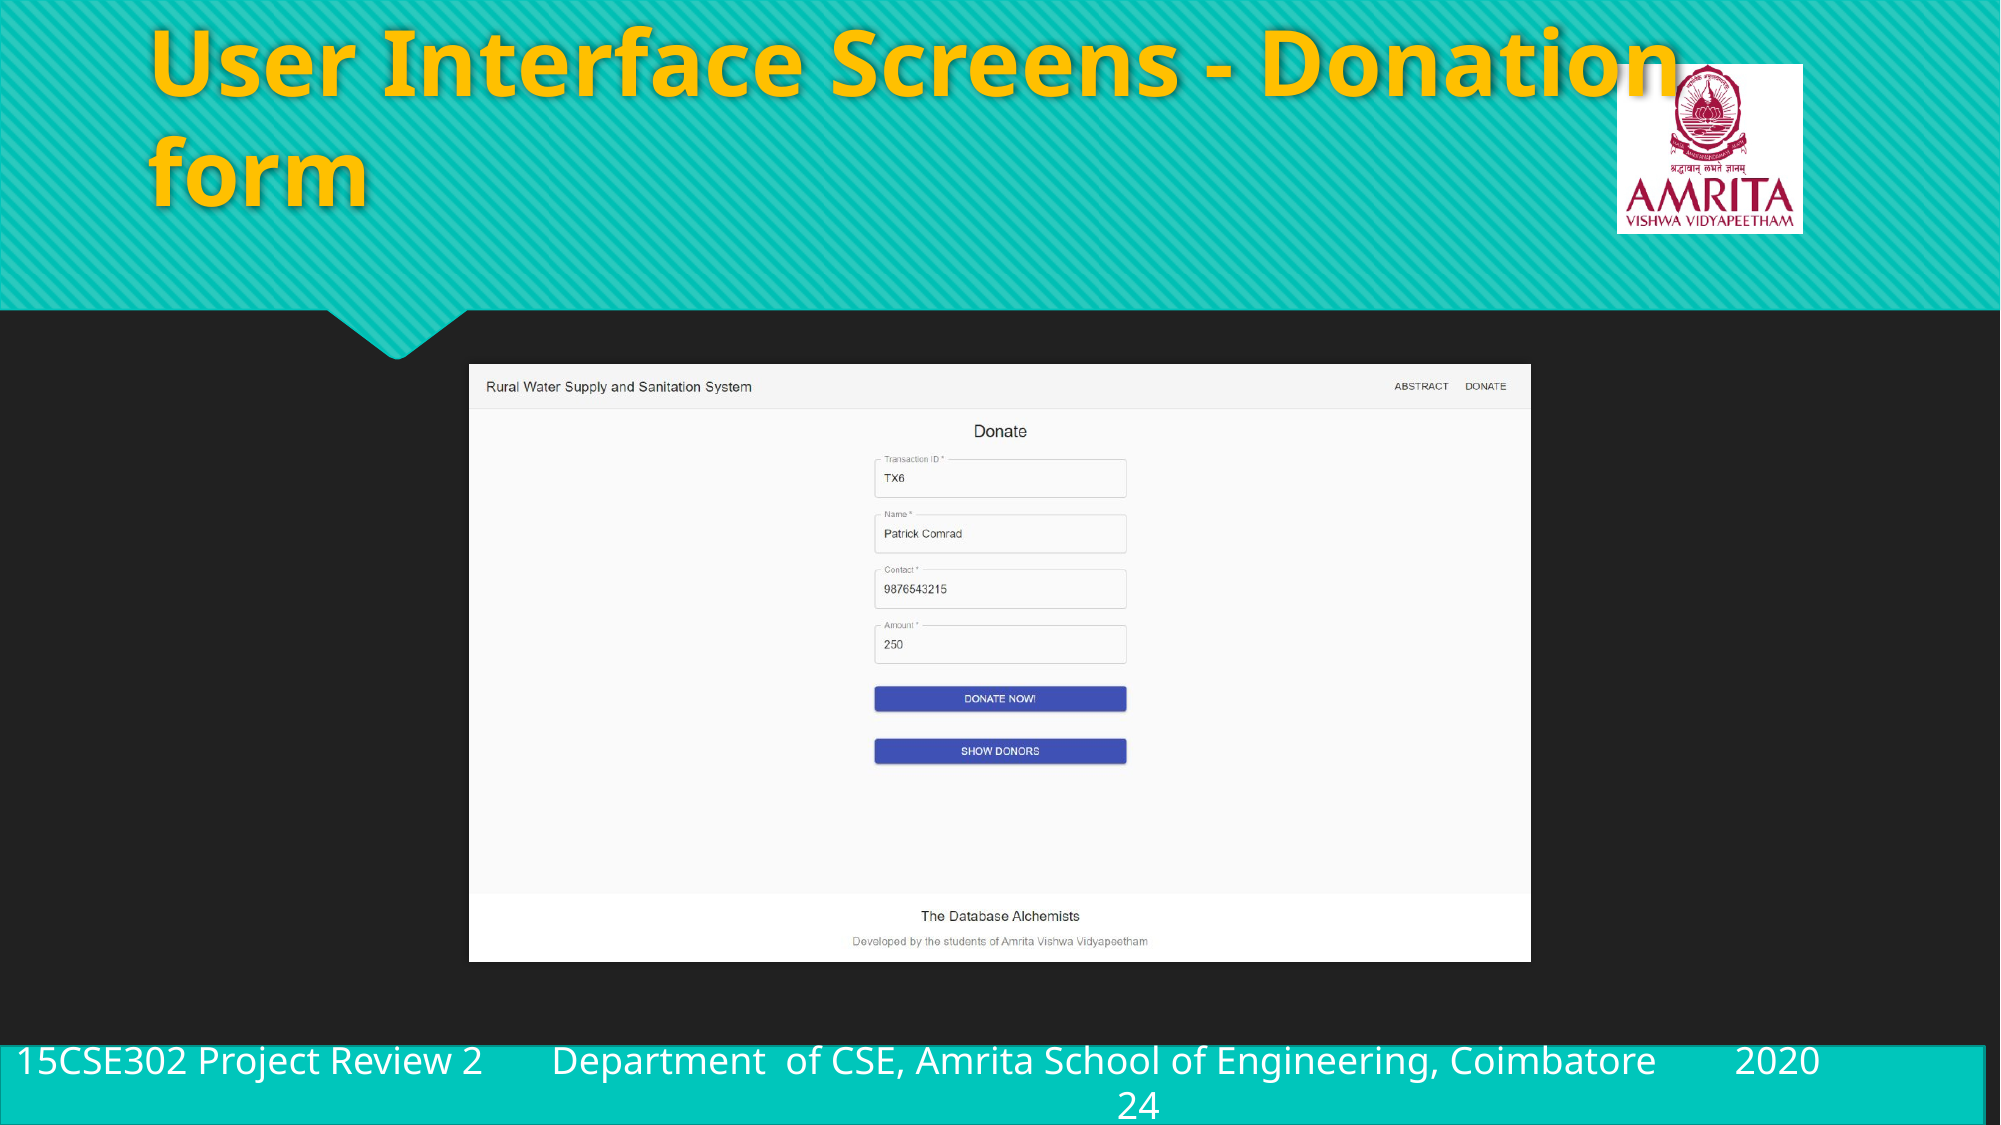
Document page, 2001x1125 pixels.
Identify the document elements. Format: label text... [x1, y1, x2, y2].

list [469, 364, 1531, 962]
picture [1617, 64, 1803, 73]
title User Interface Screens - Donation form [132, 73, 1868, 233]
